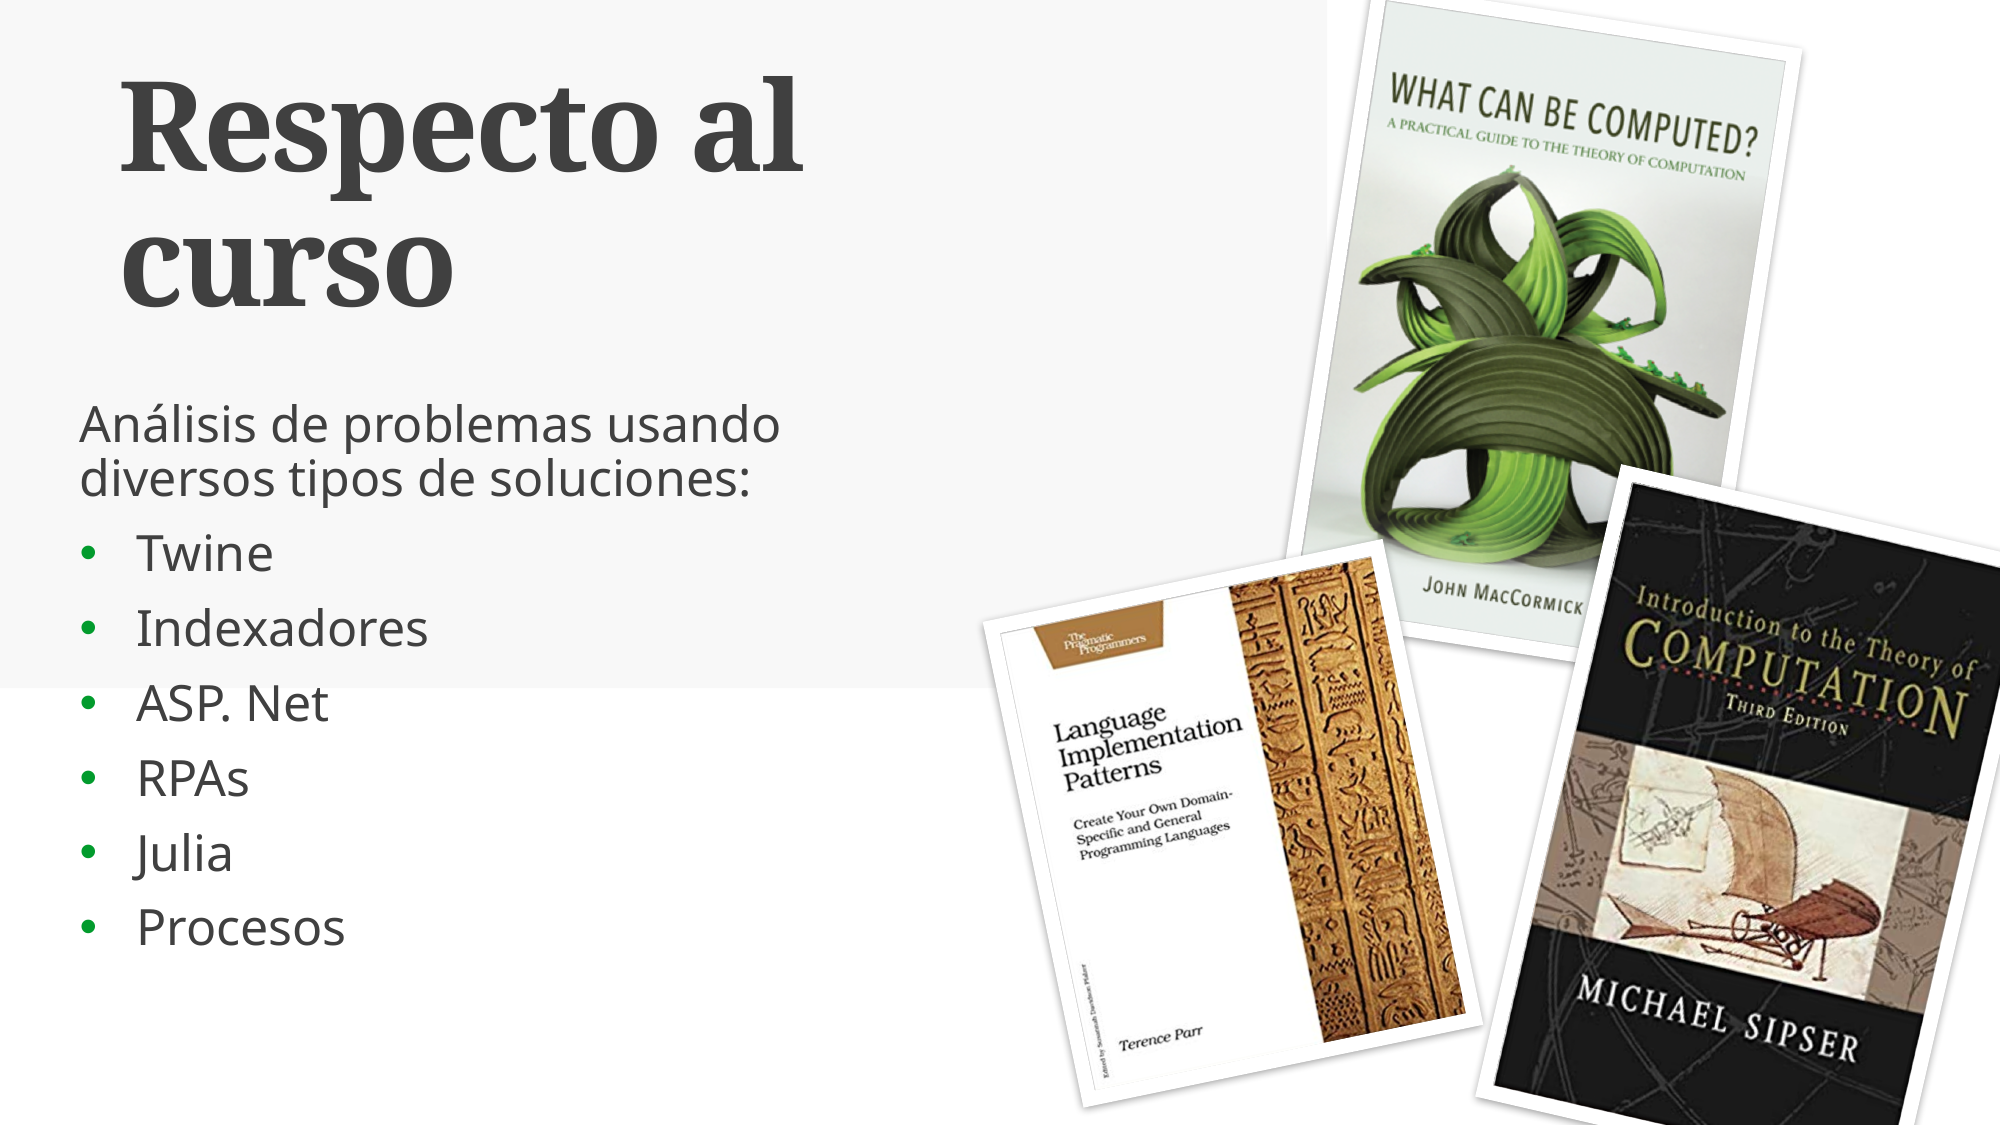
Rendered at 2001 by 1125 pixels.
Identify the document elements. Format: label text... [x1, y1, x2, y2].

title Respecto al curso [0, 0, 1328, 689]
subtitle Análisis de problemas usando diversos tipos de soluciones: Twine Indexadores ASP. Net RPAs Julia Procesos [79, 399, 921, 564]
picture [1001, 1, 2000, 1125]
